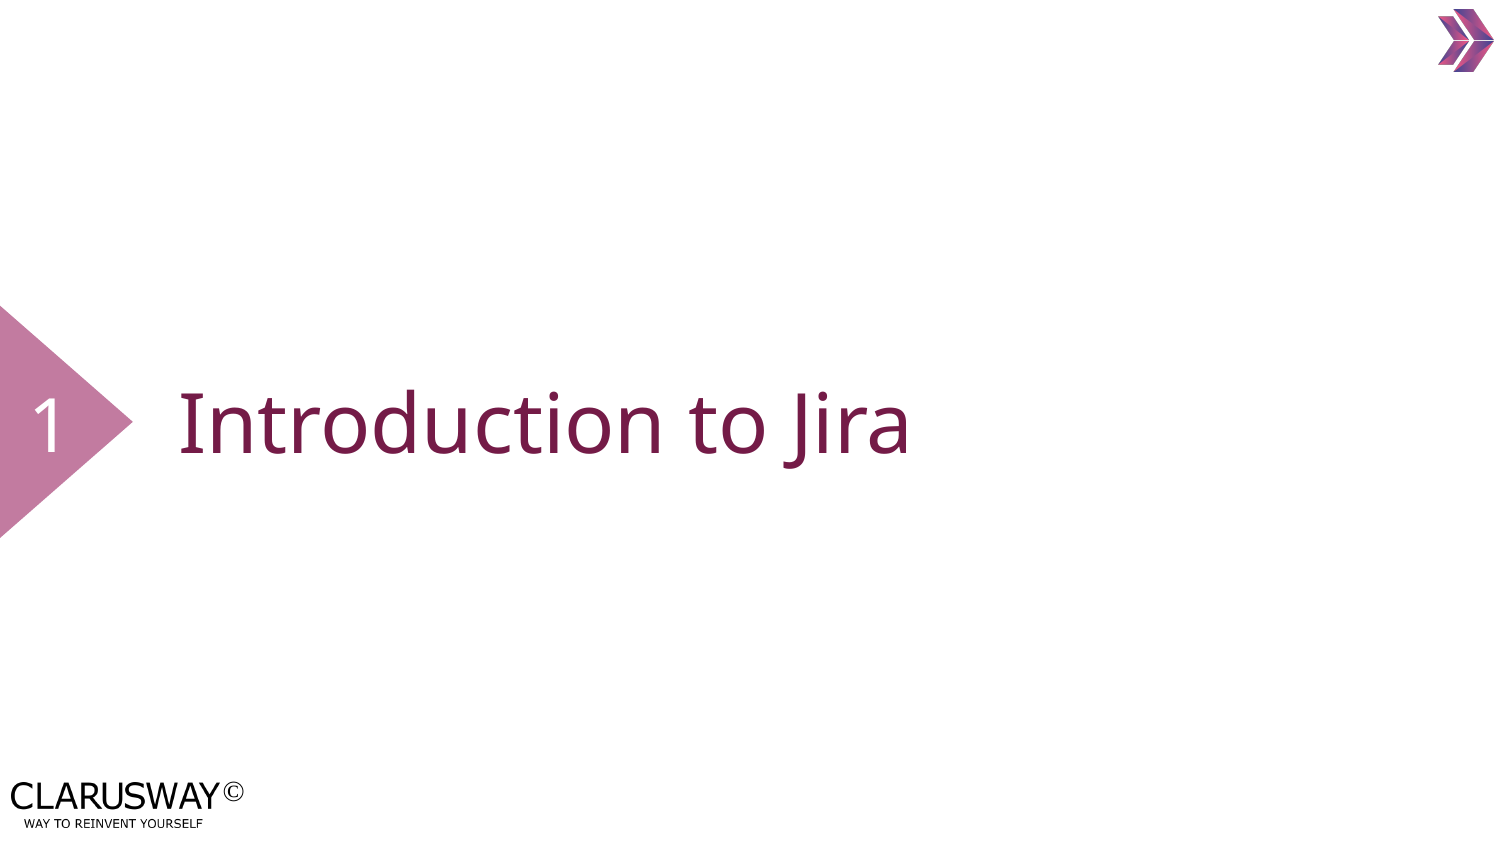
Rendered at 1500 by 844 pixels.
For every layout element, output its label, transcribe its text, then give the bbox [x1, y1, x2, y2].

title Introduction to Jira [178, 374, 946, 470]
picture [1438, 9, 1494, 72]
picture [11, 782, 220, 828]
text_box 1 [0, 306, 100, 540]
